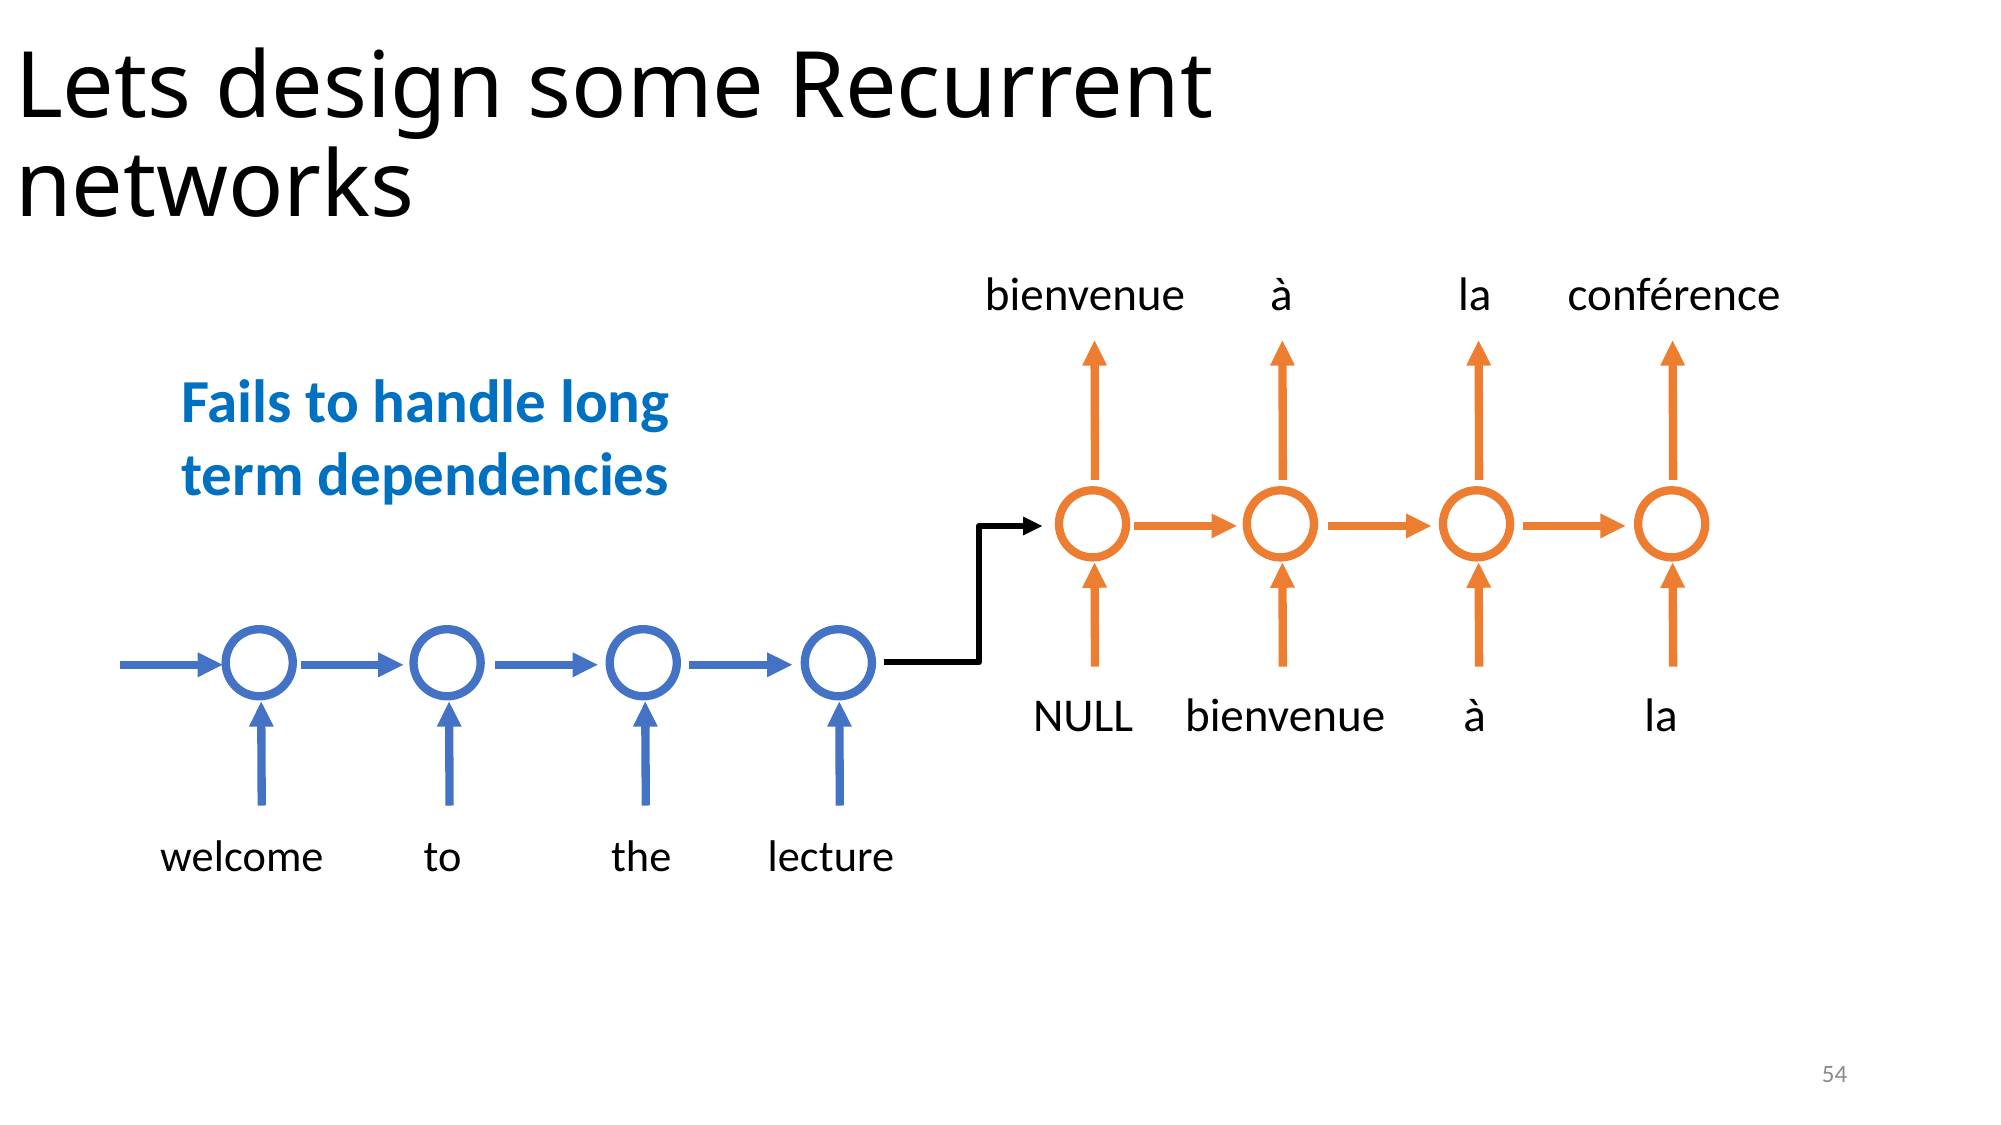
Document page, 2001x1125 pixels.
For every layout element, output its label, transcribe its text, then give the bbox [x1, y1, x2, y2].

text_box Fails to handle long term dependencies [171, 353, 764, 516]
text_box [1058, 340, 1706, 667]
text_box welcome [150, 819, 335, 888]
text_box bienvenue [975, 275, 1196, 328]
text_box [883, 519, 1043, 663]
slide_number 54 [1412, 1042, 1863, 1103]
text_box the [601, 819, 682, 888]
title Lets design some Recurrent networks [0, 0, 2000, 275]
text_box à [1453, 677, 1497, 749]
text_box bienvenue [1174, 677, 1396, 749]
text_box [119, 629, 872, 806]
text_box to [403, 819, 472, 888]
text_box à [1260, 275, 1304, 328]
text_box la [1448, 275, 1502, 328]
text_box NULL [1023, 677, 1144, 749]
text_box conférence [1557, 275, 1791, 328]
text_box la [1634, 677, 1688, 749]
text_box lecture [757, 819, 905, 888]
